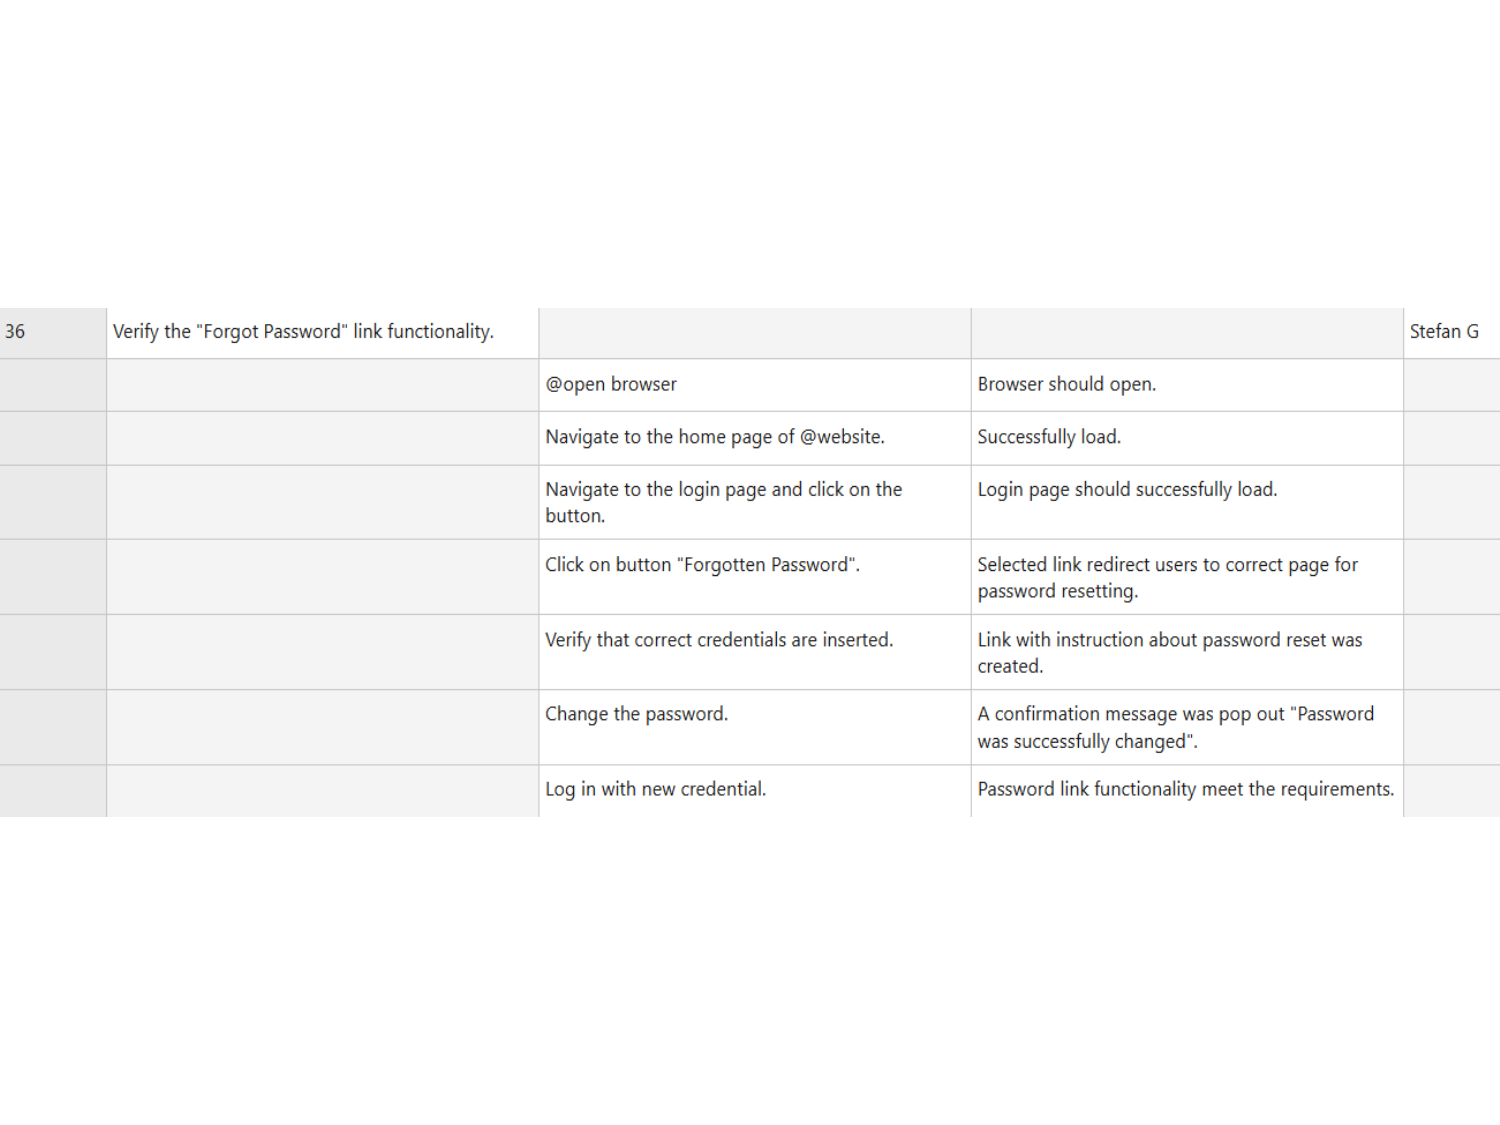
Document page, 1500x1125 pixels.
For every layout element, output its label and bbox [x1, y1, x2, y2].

picture [0, 308, 1500, 817]
